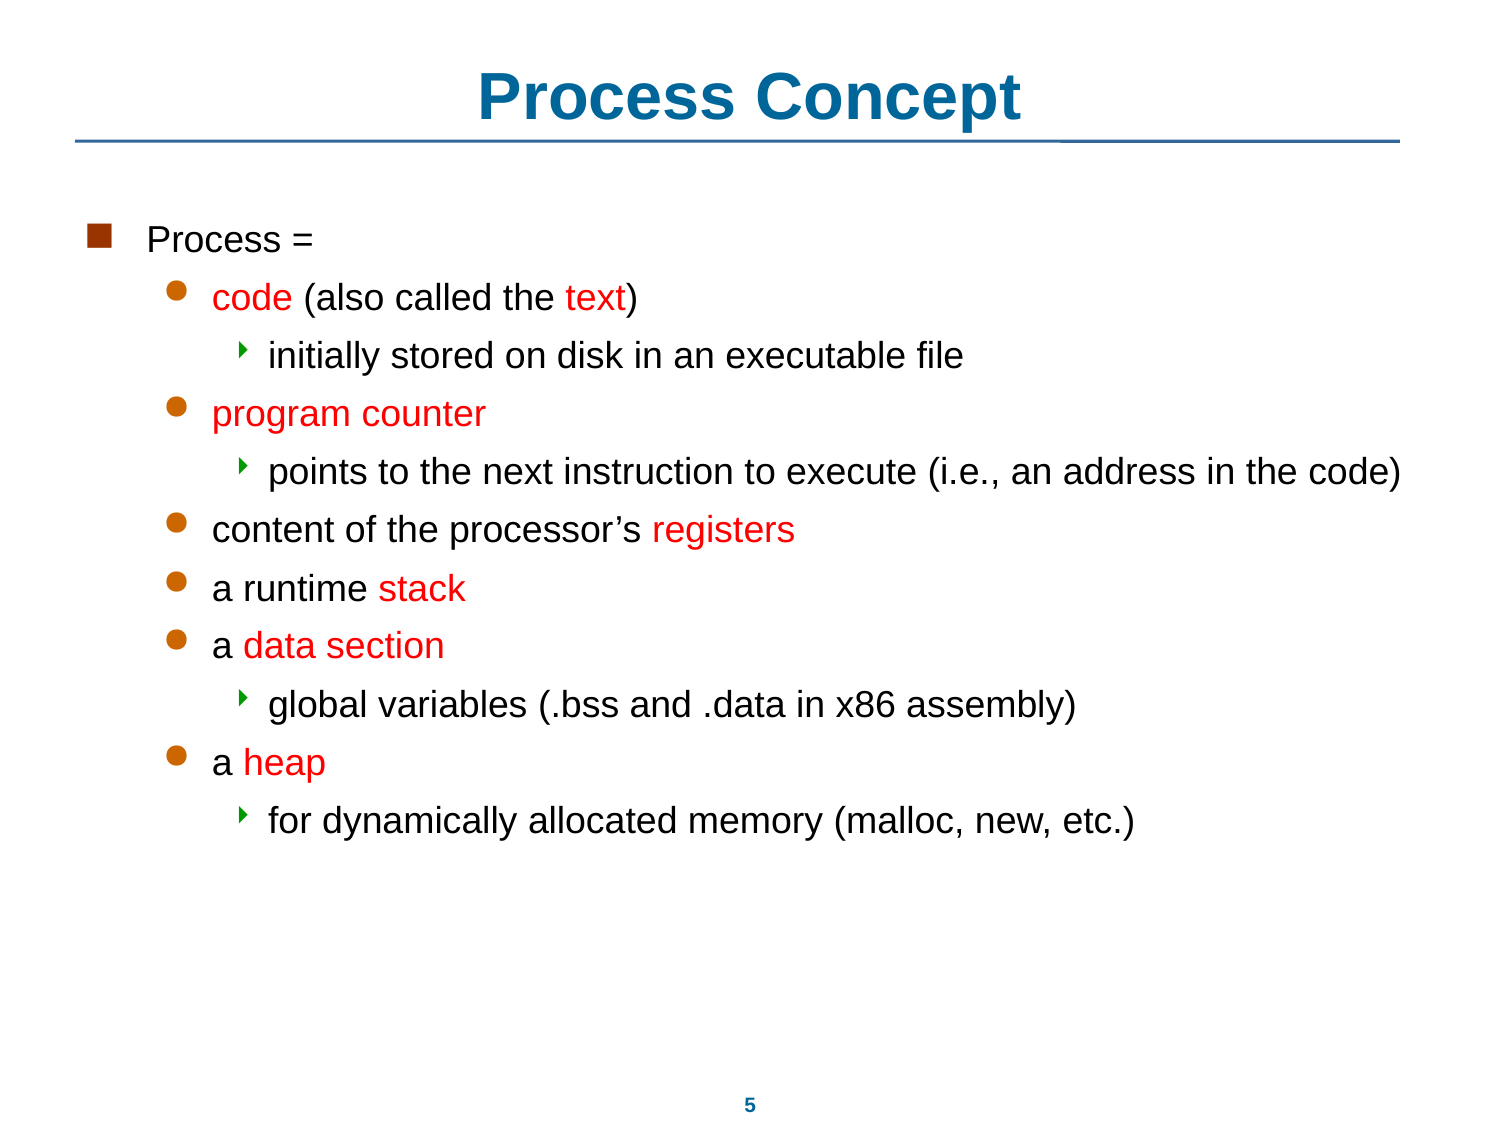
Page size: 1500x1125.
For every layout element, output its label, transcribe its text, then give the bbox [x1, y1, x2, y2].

title Process Concept [75, 45, 1425, 141]
list Process = code (also called the text) initially stored on disk in an executable file program counter points to the next instruction to execute (i.e., an address in the code) content of the processor’s registers a runtime stack a data section global variables (.bss and .data in x86 assembly) a heap for dynamically allocated memory (malloc, new, etc.) [75, 207, 1425, 951]
